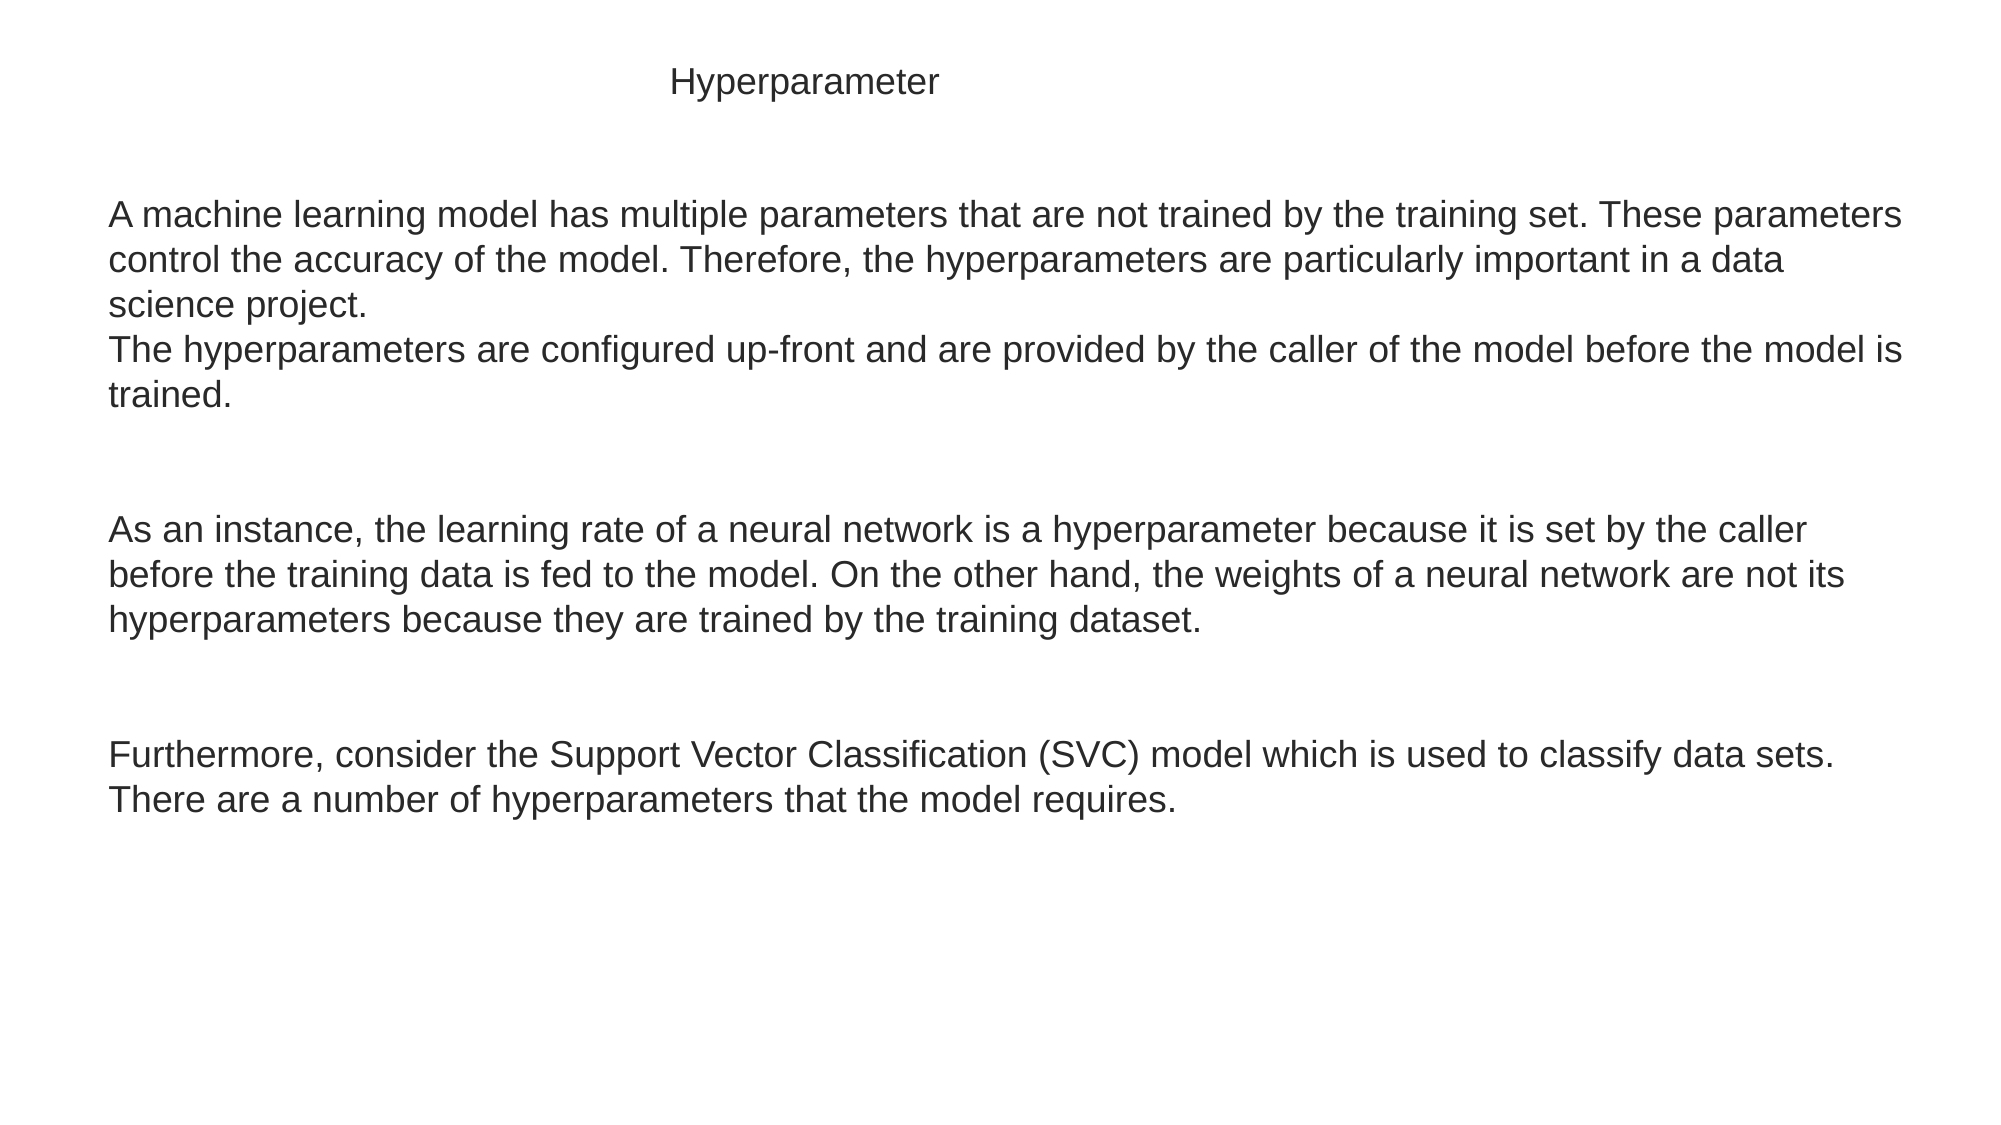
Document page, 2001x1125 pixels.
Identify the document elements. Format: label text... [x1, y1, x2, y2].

text_box Hyperparameter [457, 49, 1152, 110]
text_box A machine learning model has multiple parameters that are not trained by the training set. These parameters control the accuracy of the model. Therefore, the hyperparameters are particularly important in a data science project. The hyperparameters are configured up-front and are provided by the caller of the model before the model is trained. As an instance, the learning rate of a neural network is a hyperparameter because it is set by the caller before the training data is fed to the model. On the other hand, the weights of a neural network are not its hyperparameters because they are trained by the training dataset. Furthermore, consider the Support Vector Classification (SVC) model which is used to classify data sets. There are a number of hyperparameters that the model requires. [93, 182, 1927, 828]
